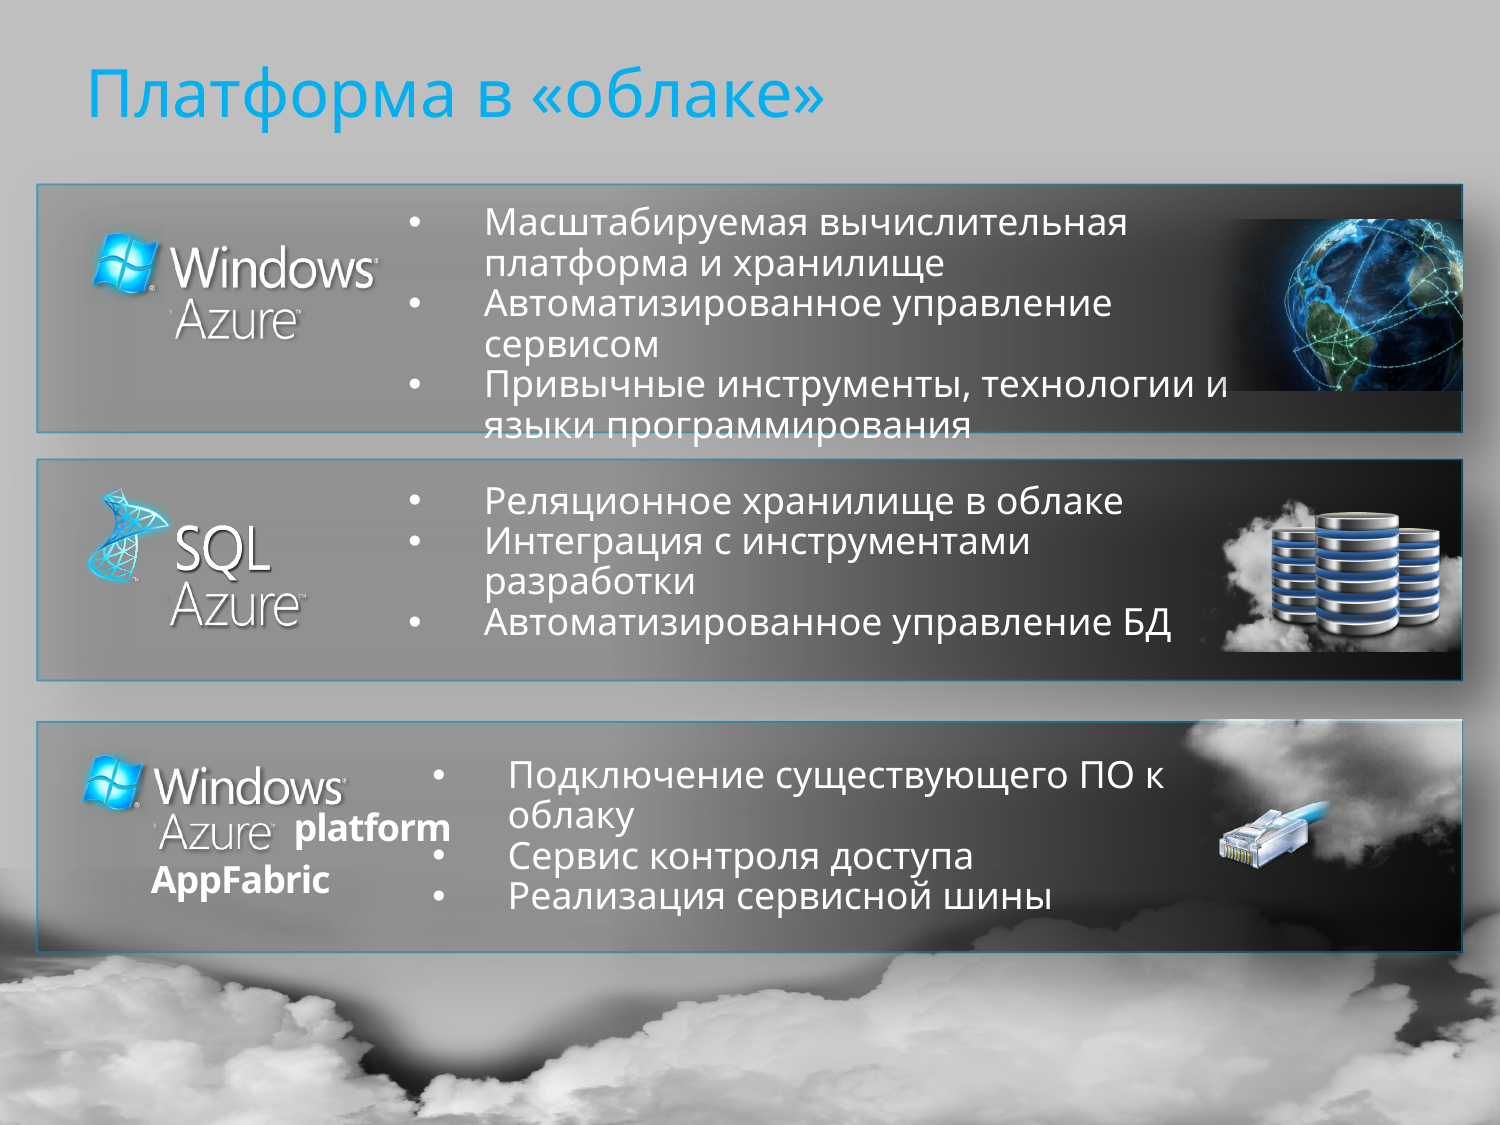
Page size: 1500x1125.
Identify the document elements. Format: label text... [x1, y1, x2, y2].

text_box [36, 184, 1463, 433]
text_box Реляционное хранилище в облаке Интеграция с инструментами разработки Автоматизированное управление БД [393, 474, 1248, 627]
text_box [74, 743, 462, 910]
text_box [1198, 496, 1463, 652]
text_box Масштабируемая вычислительная платформа и хранилище Автоматизированное управление сервисом Привычные инструменты, технологии и языки программирования [393, 196, 1248, 349]
text_box [36, 721, 1167, 865]
picture [1198, 219, 1463, 391]
text_box Подключение существующего ПО к облаку Сервис контроля доступа Реализация сервисной шины [467, 748, 1166, 865]
picture [0, 867, 1500, 1125]
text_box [1171, 718, 1463, 902]
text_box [83, 219, 379, 355]
text_box [36, 459, 1463, 681]
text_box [83, 487, 311, 637]
title Платформа в «облаке» [70, 0, 1397, 181]
